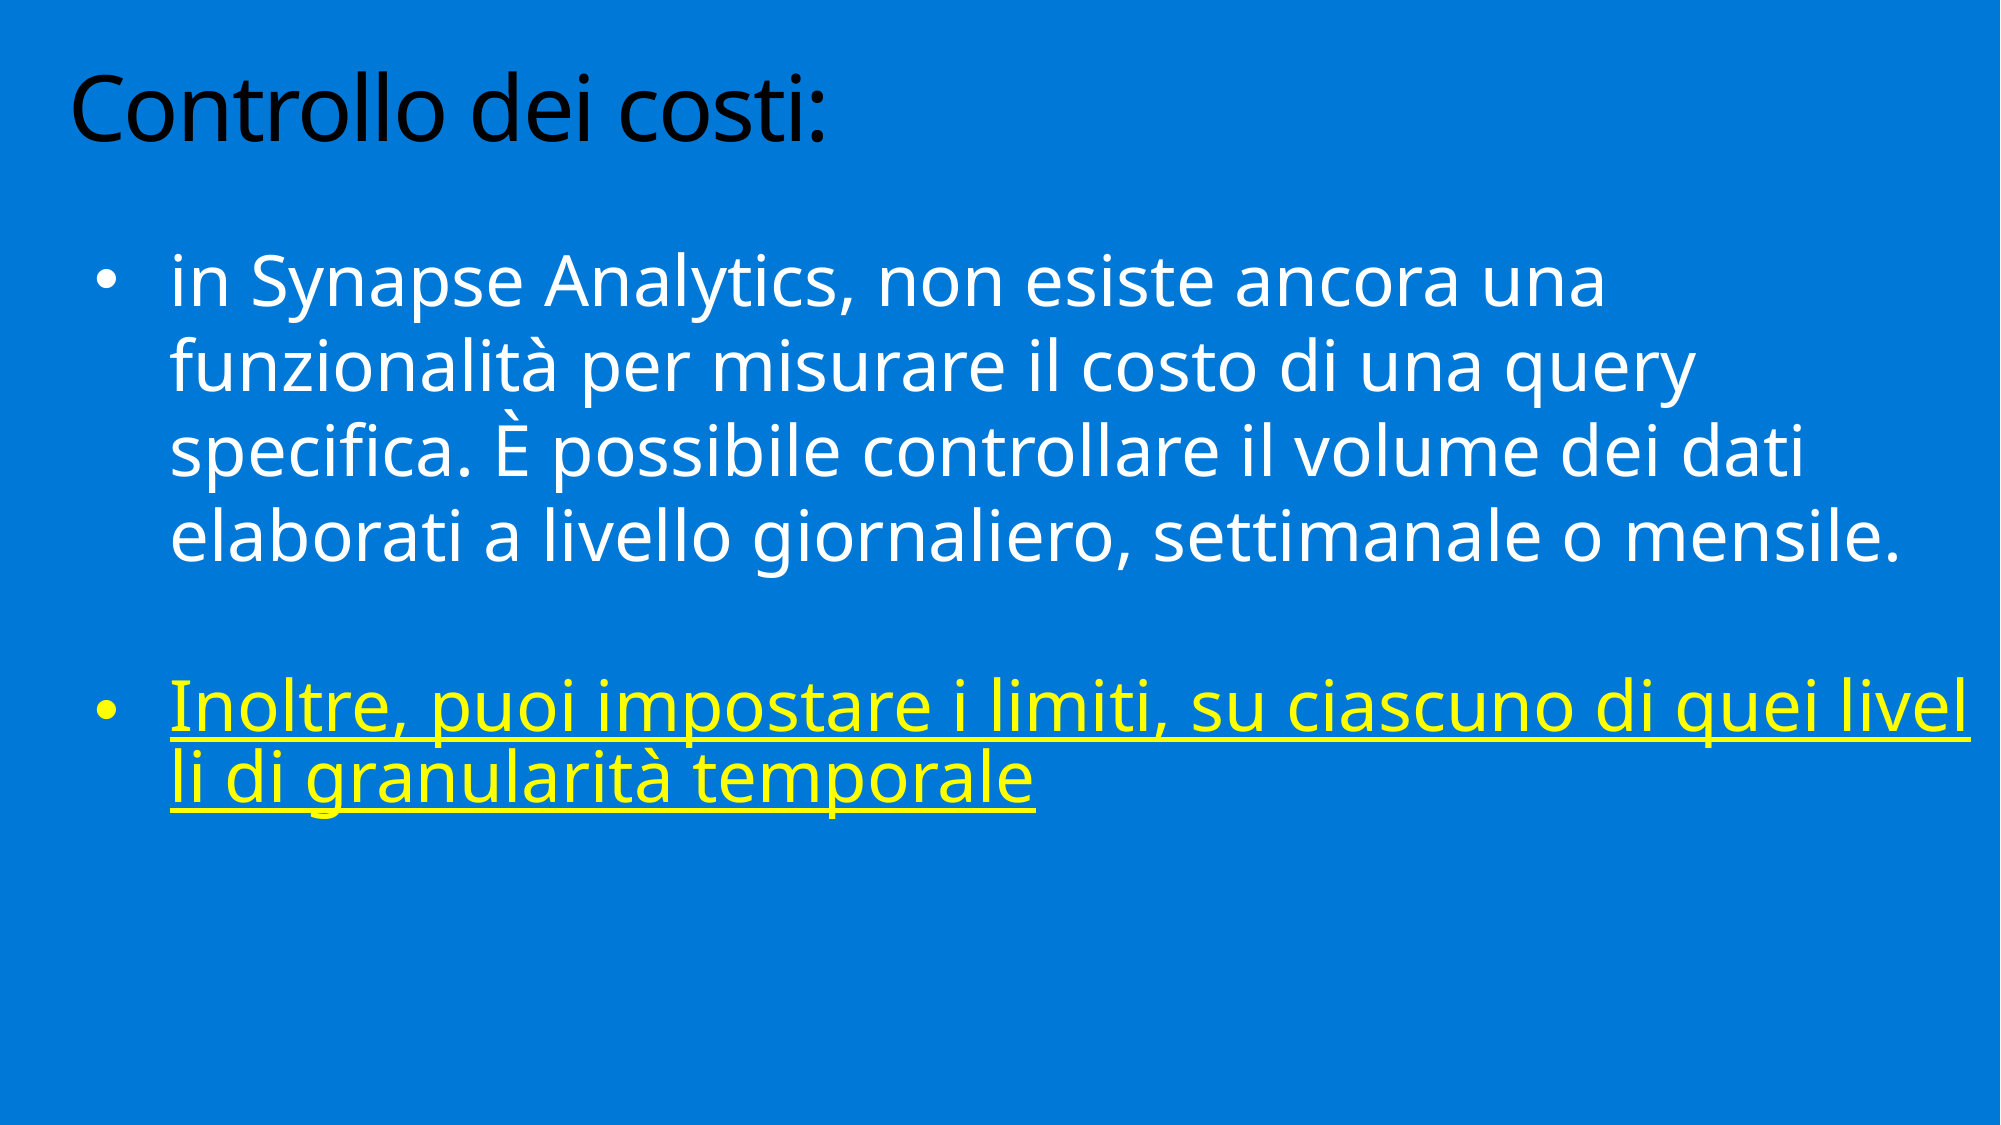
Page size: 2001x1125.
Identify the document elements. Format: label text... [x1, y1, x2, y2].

title Controllo dei costi: [44, 47, 1957, 196]
text_box in Synapse Analytics, non esiste ancora una funzionalità per misurare il costo di una query specifica. È possibile controllare il volume dei dati elaborati a livello giornaliero, settimanale o mensile. Inoltre, puoi impostare i limiti, su ciascuno di quei livelli di granularità temporale [79, 228, 2000, 850]
